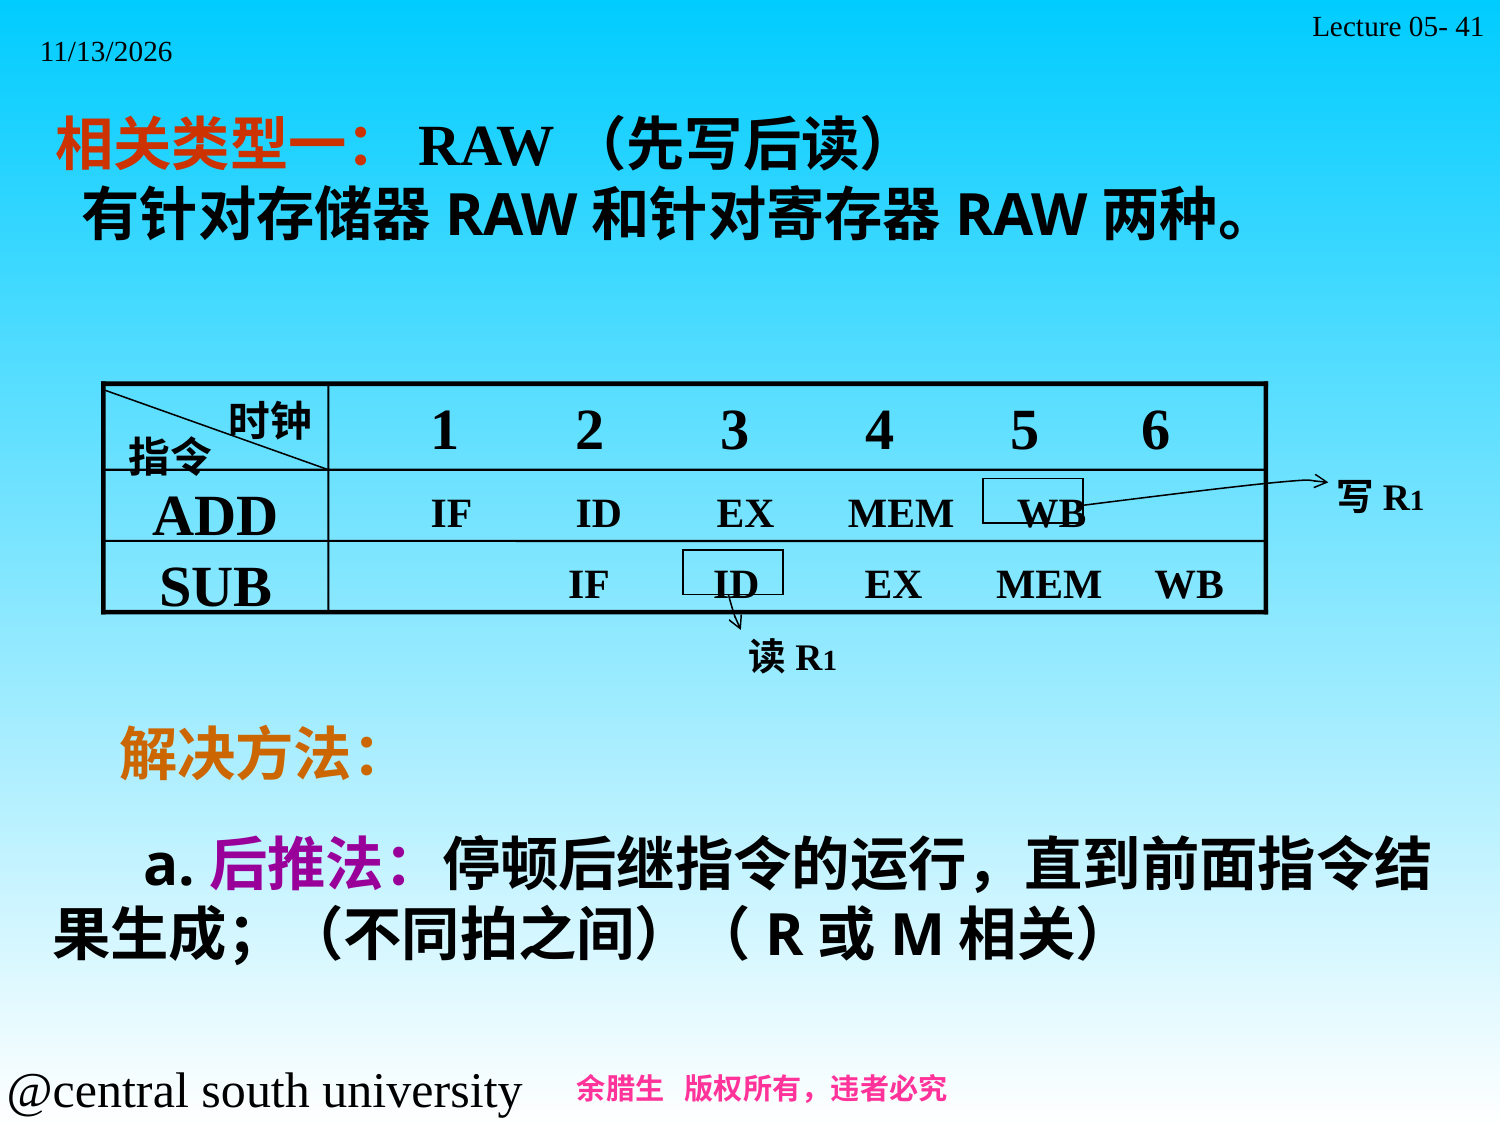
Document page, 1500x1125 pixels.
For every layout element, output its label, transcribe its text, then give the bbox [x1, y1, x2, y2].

footer 余腊生 版权所有，违者必究 [524, 1062, 1001, 1125]
text_box 解决方法： [37, 710, 1463, 795]
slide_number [24, 24, 444, 99]
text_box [103, 383, 1436, 686]
text_box a.后推法：停顿后继指令的运行，直到前面指令结果生成；（不同拍之间）（R或M相关） [37, 819, 1463, 975]
slide_number Lecture 05- 41 [1187, 0, 1500, 76]
text_box 相关类型一：RAW（先写后读） 有针对存储器RAW和针对寄存器RAW两种。 [0, 99, 1425, 255]
